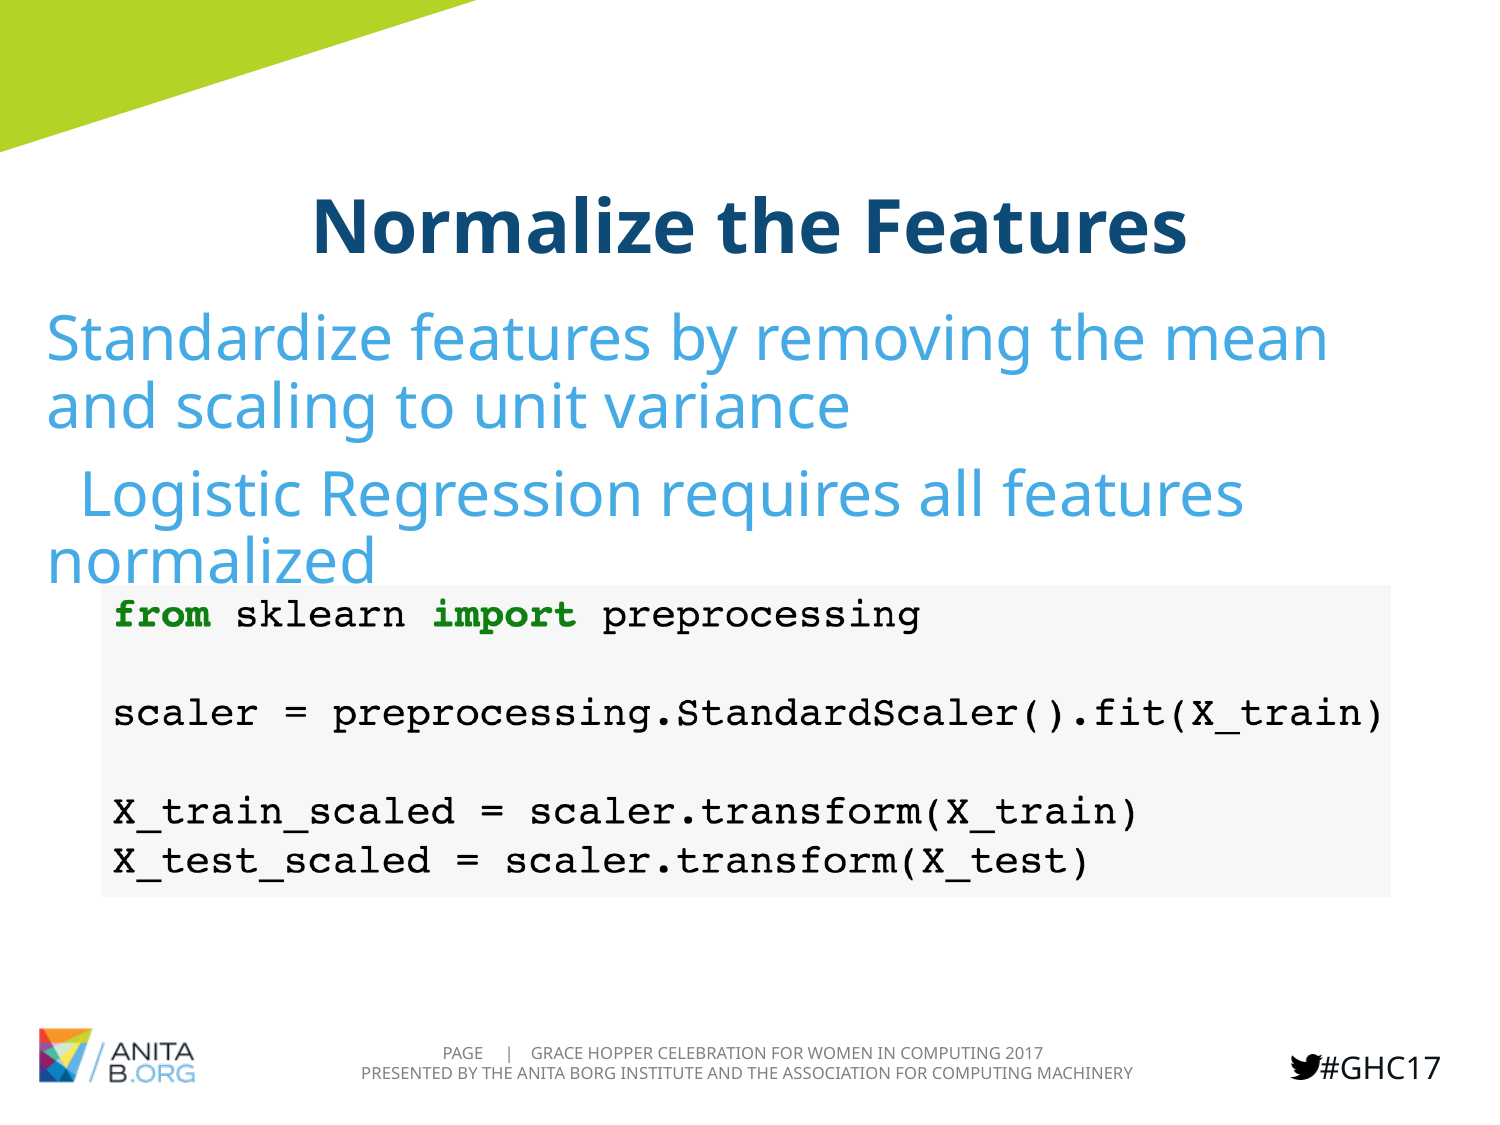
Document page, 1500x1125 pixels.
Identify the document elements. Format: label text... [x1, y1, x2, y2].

list Standardize features by removing the mean and scaling to unit variance Logistic Regression requires all features normalized [39, 299, 1461, 991]
title Normalize the Features [39, 59, 1461, 278]
picture [39, 1028, 195, 1083]
picture [1290, 1051, 1323, 1083]
picture [101, 584, 1392, 897]
